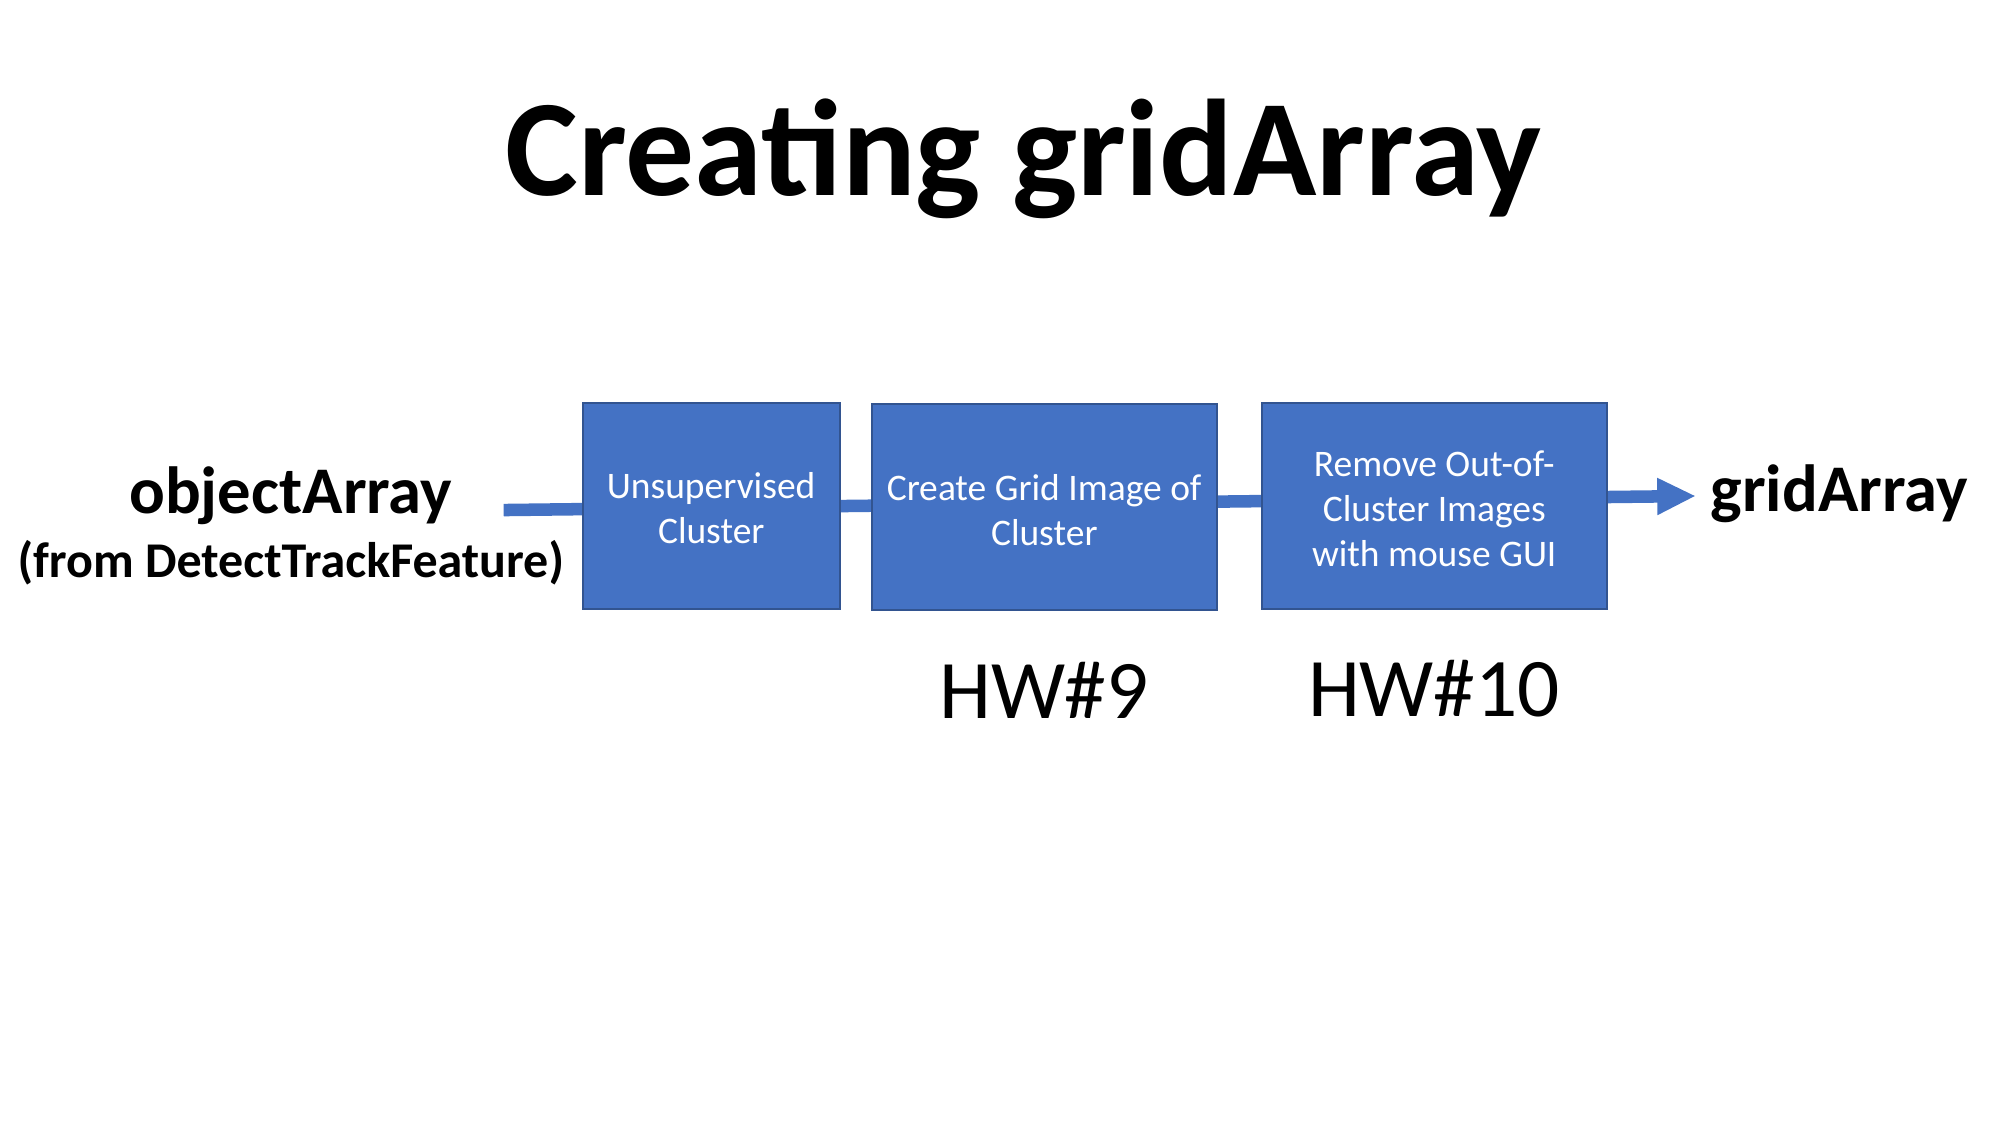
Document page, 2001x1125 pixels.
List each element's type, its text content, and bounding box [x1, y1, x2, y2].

text_box HW#9 [924, 627, 1164, 743]
text_box Unsupervised Cluster [582, 402, 841, 495]
text_box Remove Out-of-Cluster Images with mouse GUI [1261, 402, 1608, 495]
text_box Remove Out-of-Cluster Images with mouse GUI [1261, 510, 1608, 610]
text_box HW#10 [1293, 625, 1576, 741]
text_box Unsupervised Cluster [582, 510, 841, 610]
text_box Create Grid Image of Cluster [871, 510, 1218, 611]
text_box objectArray (from DetectTrackFeature) [2, 439, 580, 595]
text_box Create Grid Image of Cluster [871, 403, 1218, 495]
text_box Creating gridArray [490, 50, 1558, 230]
text_box gridArray [1695, 437, 1984, 533]
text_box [503, 495, 1695, 510]
